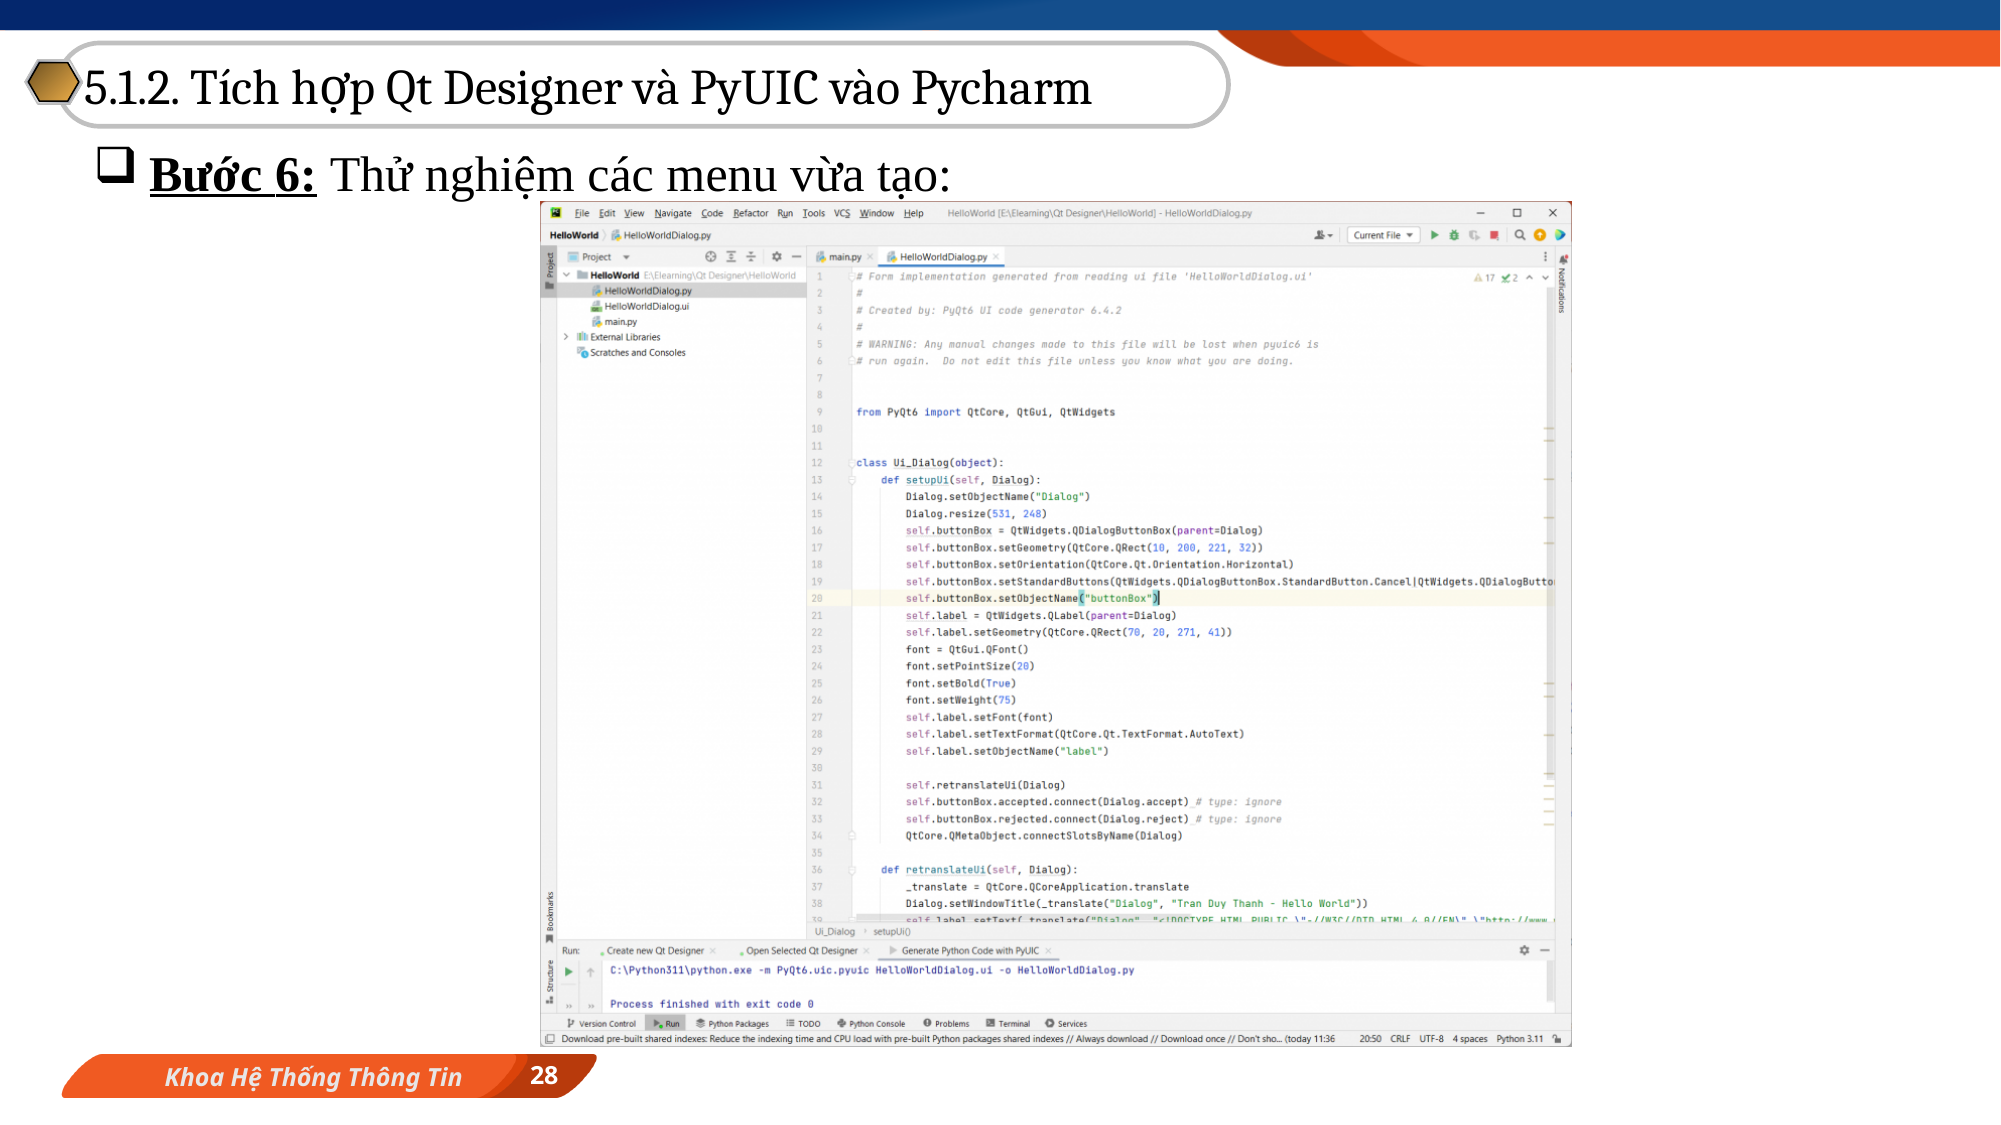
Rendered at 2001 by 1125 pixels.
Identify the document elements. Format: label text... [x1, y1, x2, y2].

picture [0, 0, 2001, 71]
picture [34, 200, 1573, 1125]
footer Khoa Hệ Thống Thông Tin [119, 1054, 508, 1098]
text_box Bước 6: Thử nghiệm các menu vừa tạo: [78, 134, 1933, 209]
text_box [24, 42, 1229, 127]
slide_number 28 [508, 1046, 574, 1106]
